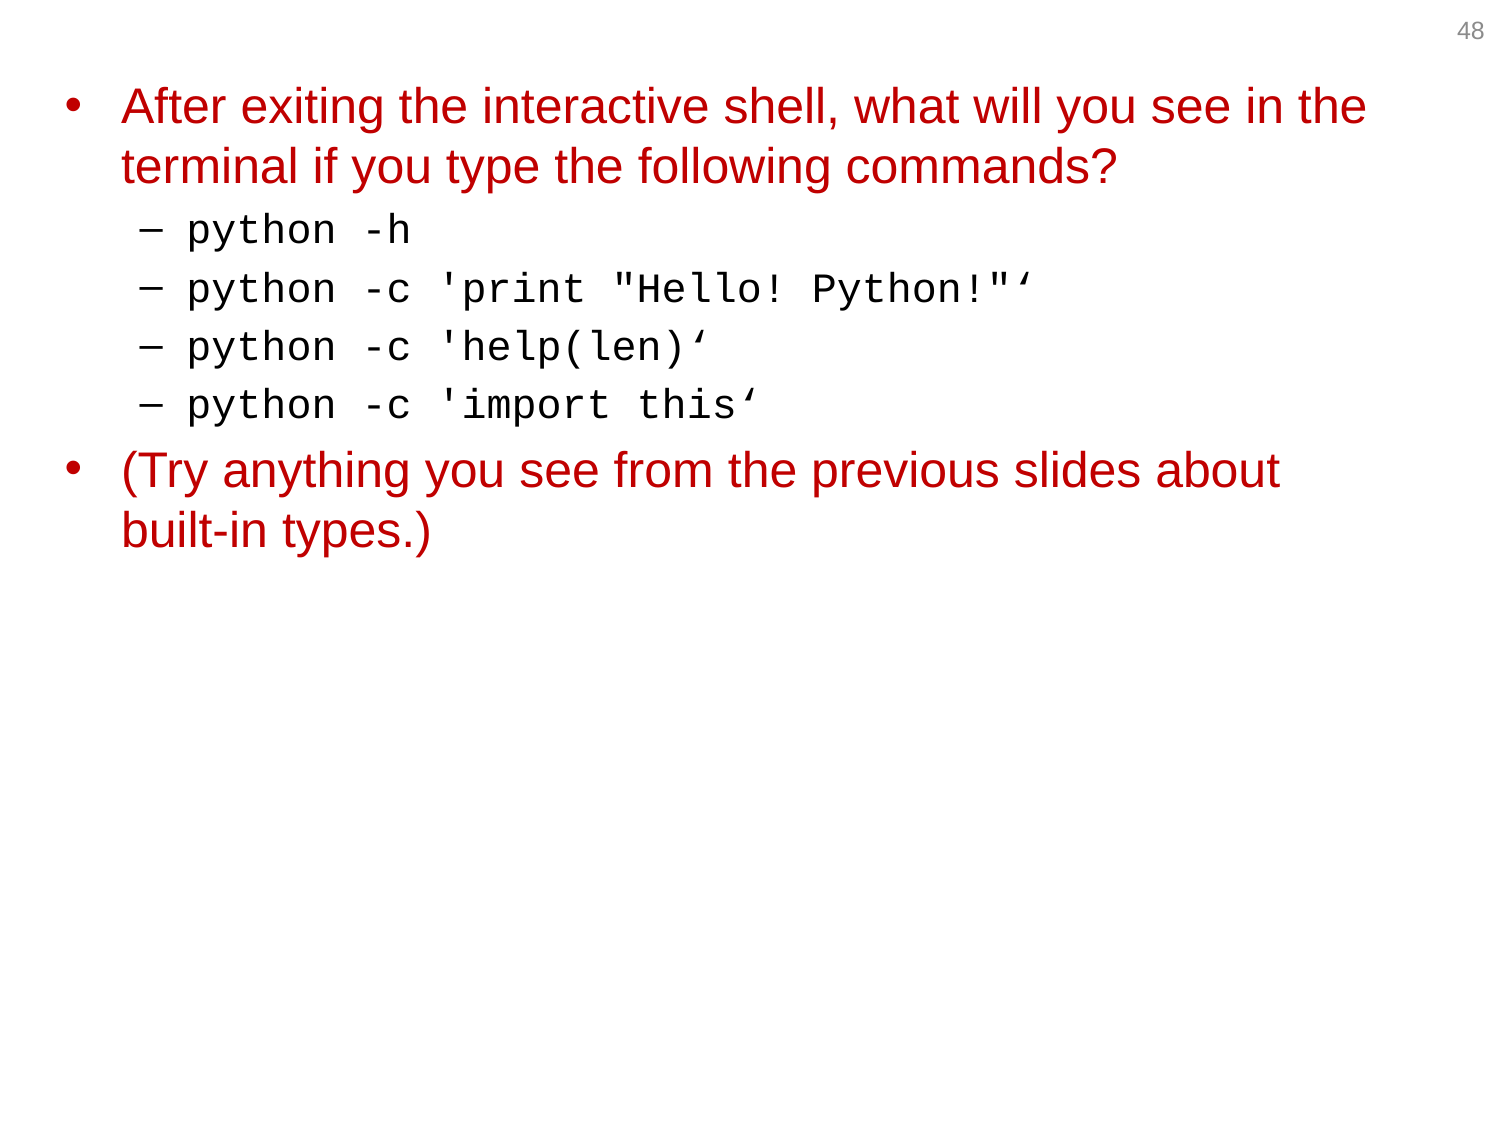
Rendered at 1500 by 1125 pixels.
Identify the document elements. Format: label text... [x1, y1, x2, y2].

list After exiting the interactive shell, what will you see in the terminal if you type the following commands? python -h python -c 'print "Hello! Python!"‘ python -c 'help(len)‘ python -c 'import this‘ (Try anything you see from the previous slides about built-in types.) [49, 66, 1400, 809]
slide_number 48 [1149, 0, 1500, 60]
